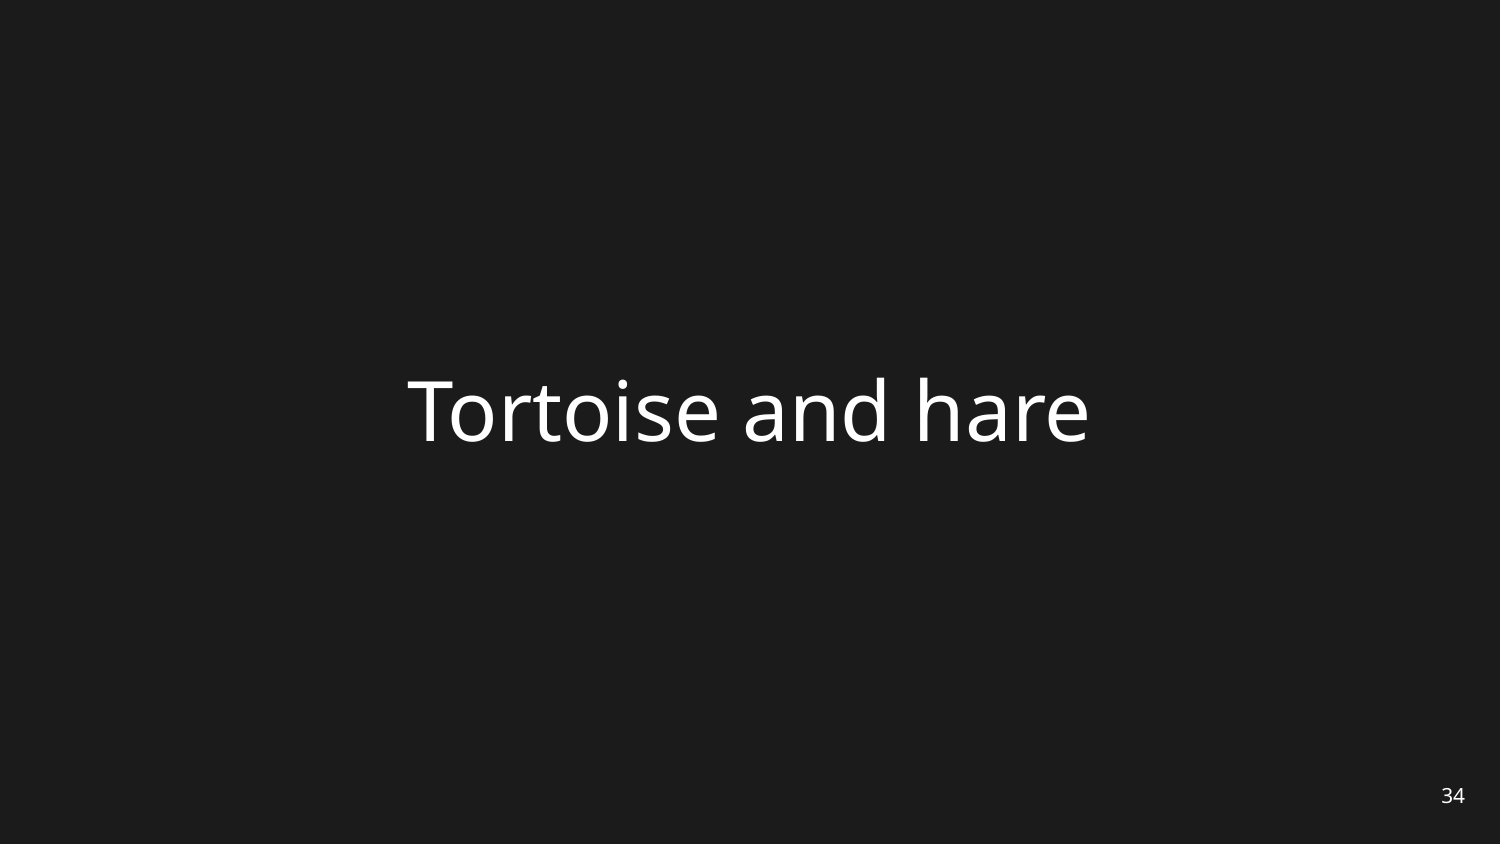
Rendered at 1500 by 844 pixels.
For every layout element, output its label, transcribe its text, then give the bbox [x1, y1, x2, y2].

slide_number 34 [1389, 764, 1480, 830]
title Tortoise and hare [51, 72, 1449, 753]
